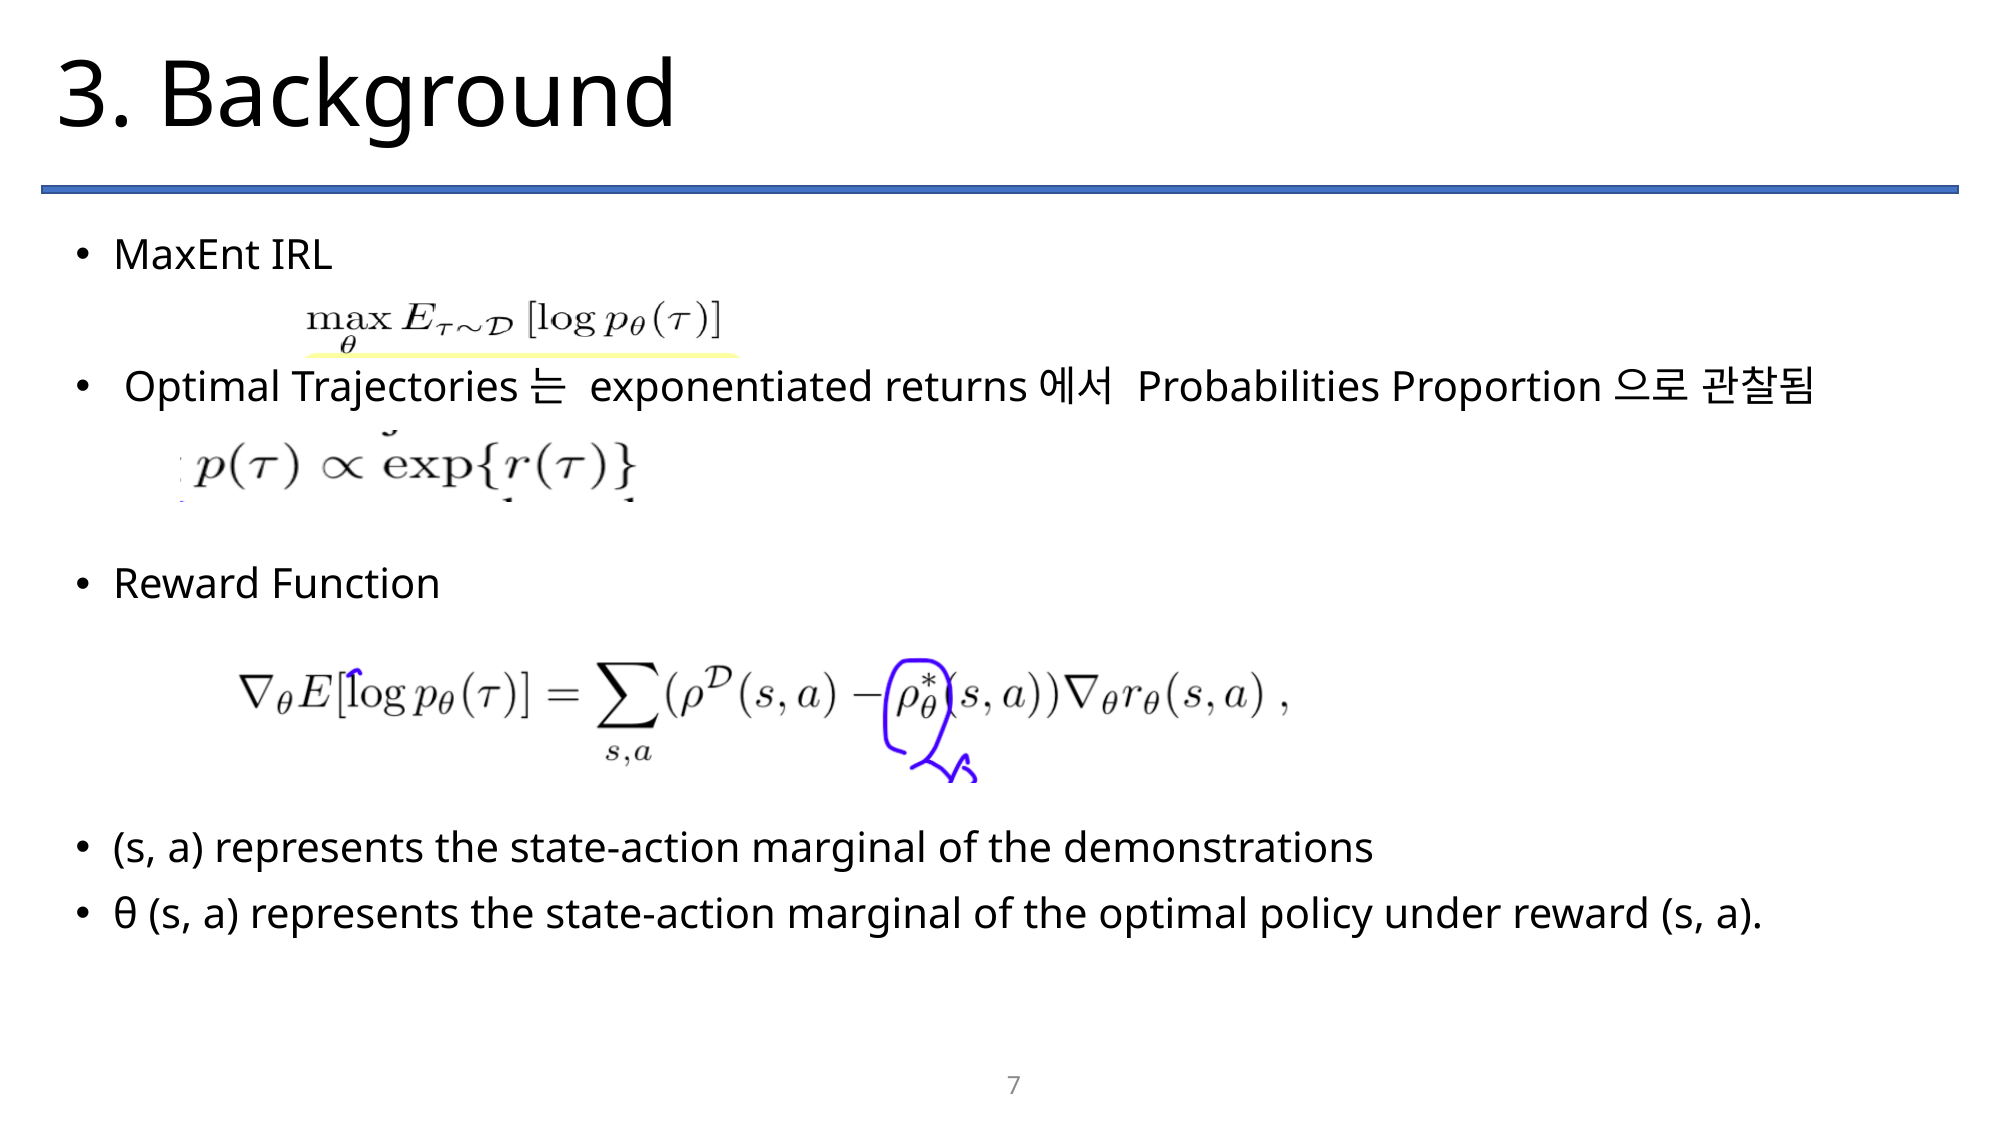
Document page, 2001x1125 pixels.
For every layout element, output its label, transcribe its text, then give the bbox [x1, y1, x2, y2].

picture [180, 430, 647, 502]
picture [207, 630, 1303, 783]
slide_number 7 [963, 1056, 1037, 1117]
title 3. Background [41, 20, 1953, 173]
picture [272, 287, 740, 358]
